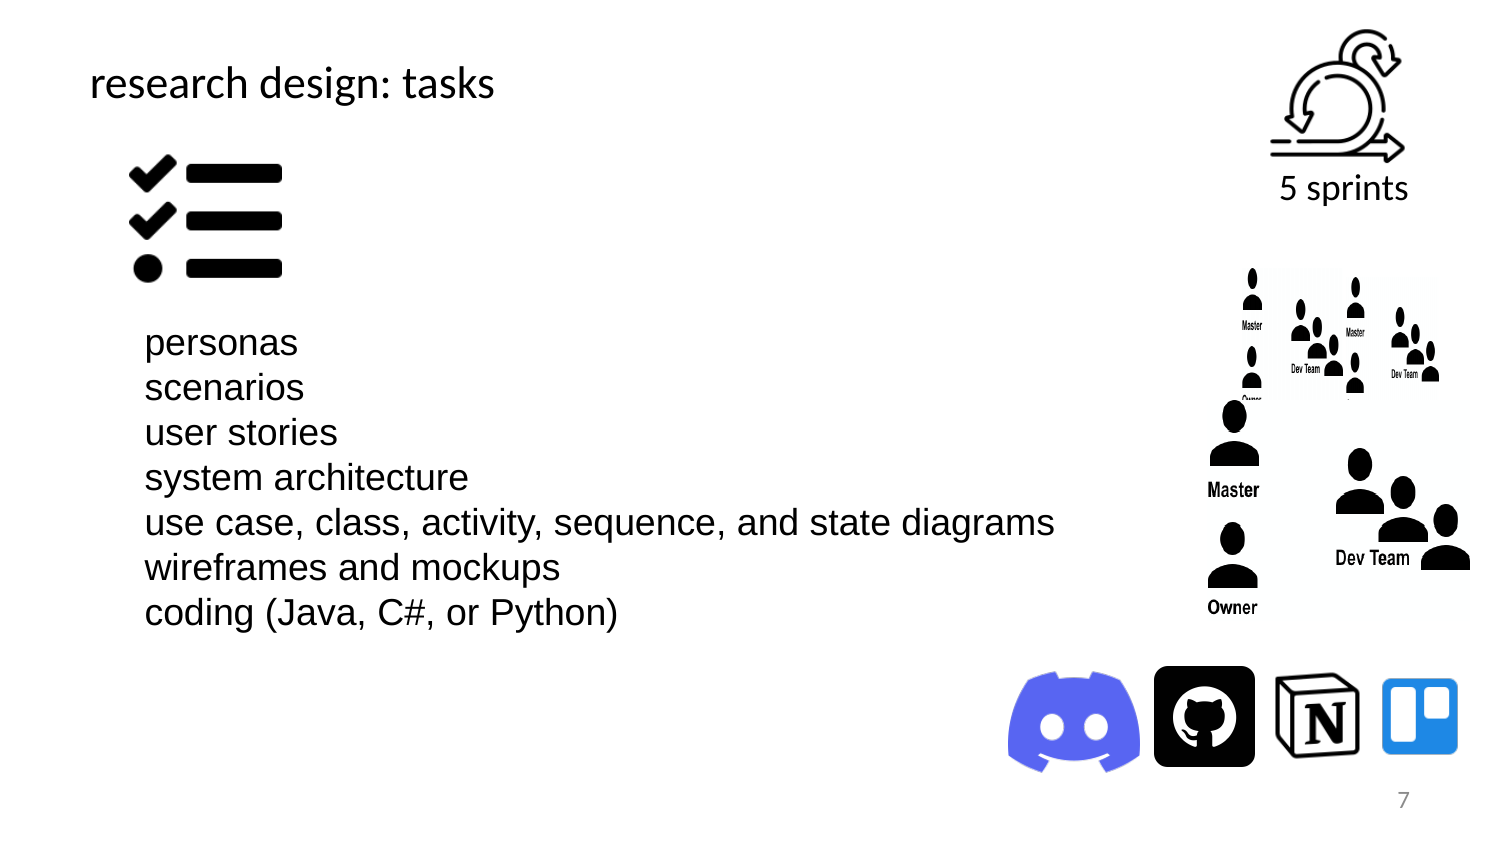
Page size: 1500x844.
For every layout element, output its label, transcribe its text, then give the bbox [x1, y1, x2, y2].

picture [1264, 661, 1471, 767]
picture [1240, 0, 1433, 185]
text_box research design: tasks [74, 45, 1425, 233]
text_box personas scenarios user stories system architecture use case, class, activity, sequence, and state diagrams wireframes and mockups coding (Java, C#, or Python) [129, 310, 1077, 641]
picture [129, 144, 282, 298]
picture [1206, 268, 1471, 621]
text_box 5 sprints [1264, 193, 1424, 216]
picture [1008, 656, 1140, 788]
slide_number 7 [1074, 768, 1425, 829]
picture [1154, 665, 1255, 767]
